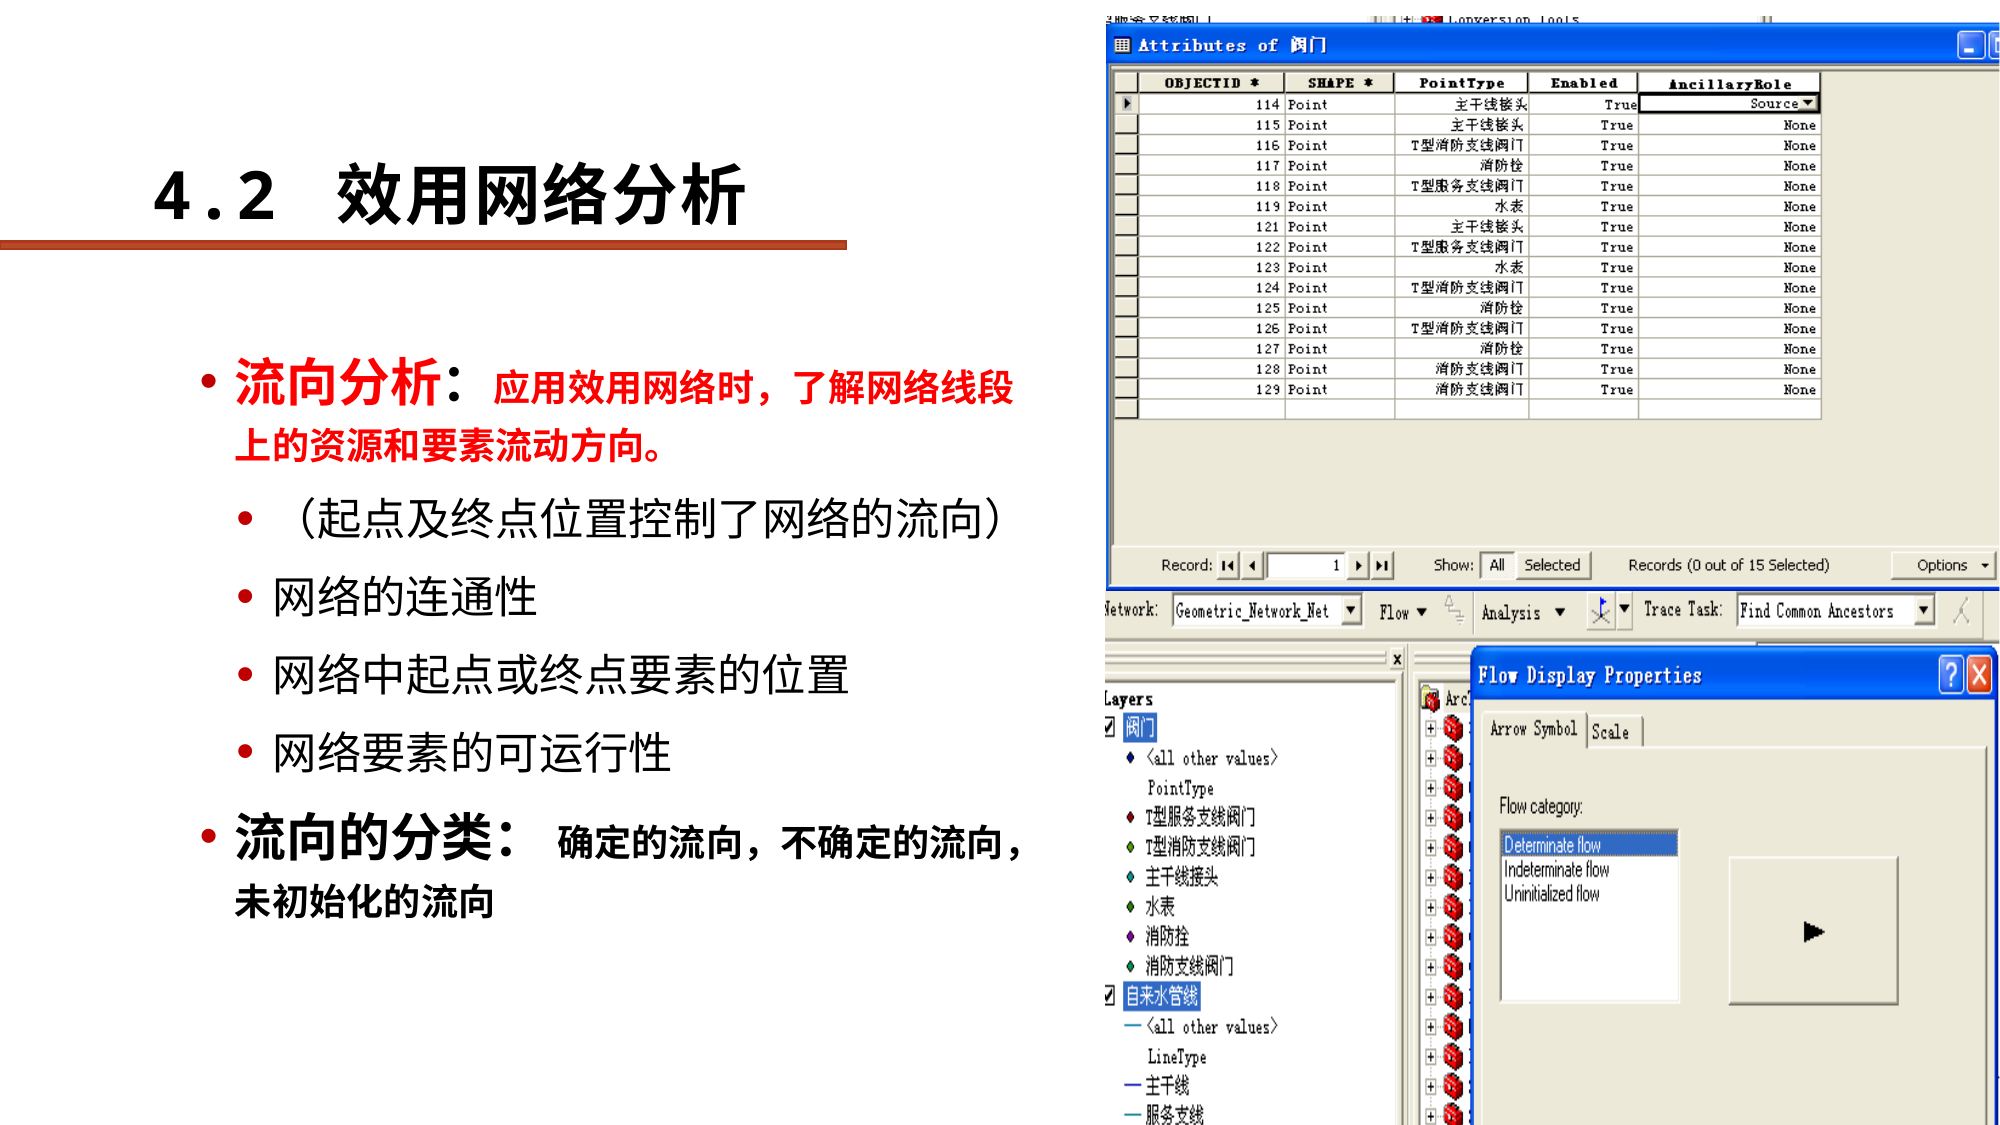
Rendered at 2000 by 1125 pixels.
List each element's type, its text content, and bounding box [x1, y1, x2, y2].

title 4.2 效用网络分析 [137, 16, 1105, 242]
list 流向分析：应用效用网络时，了解网络线段上的资源和要素流动方向。 （起点及终点位置控制了网络的流向） 网络的连通性 网络中起点或终点要素的位置 网络要素的可运行性 流向的分类： 确定的流向，不确定的流向，未初始化的流向 [184, 326, 1047, 1002]
picture [1105, 16, 2000, 1125]
